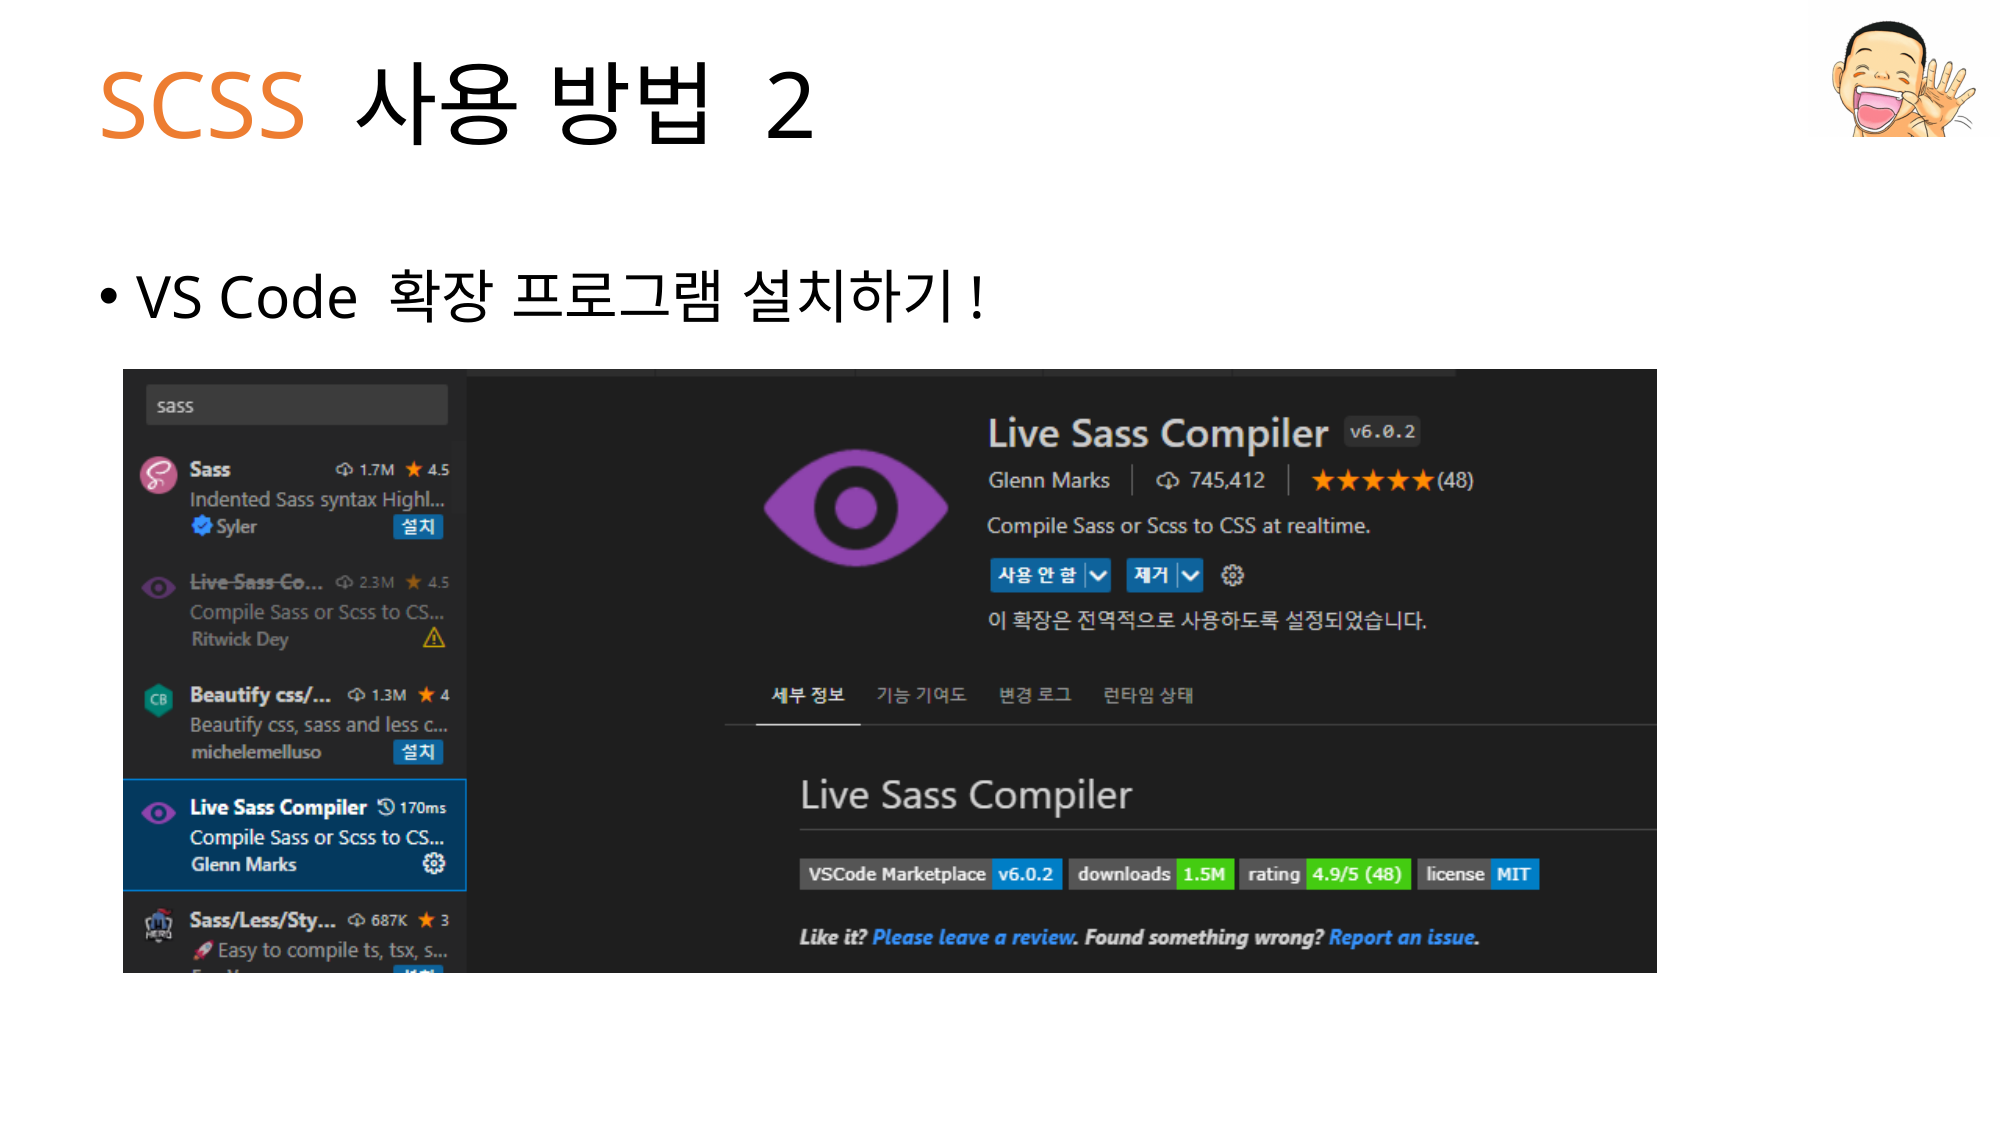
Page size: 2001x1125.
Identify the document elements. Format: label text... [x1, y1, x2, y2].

picture [123, 369, 1657, 973]
list VS Code 확장 프로그램 설치하기! [83, 217, 1931, 1125]
title SCSS 사용 방법 2 [83, 0, 1931, 217]
picture [1931, 0, 2000, 137]
